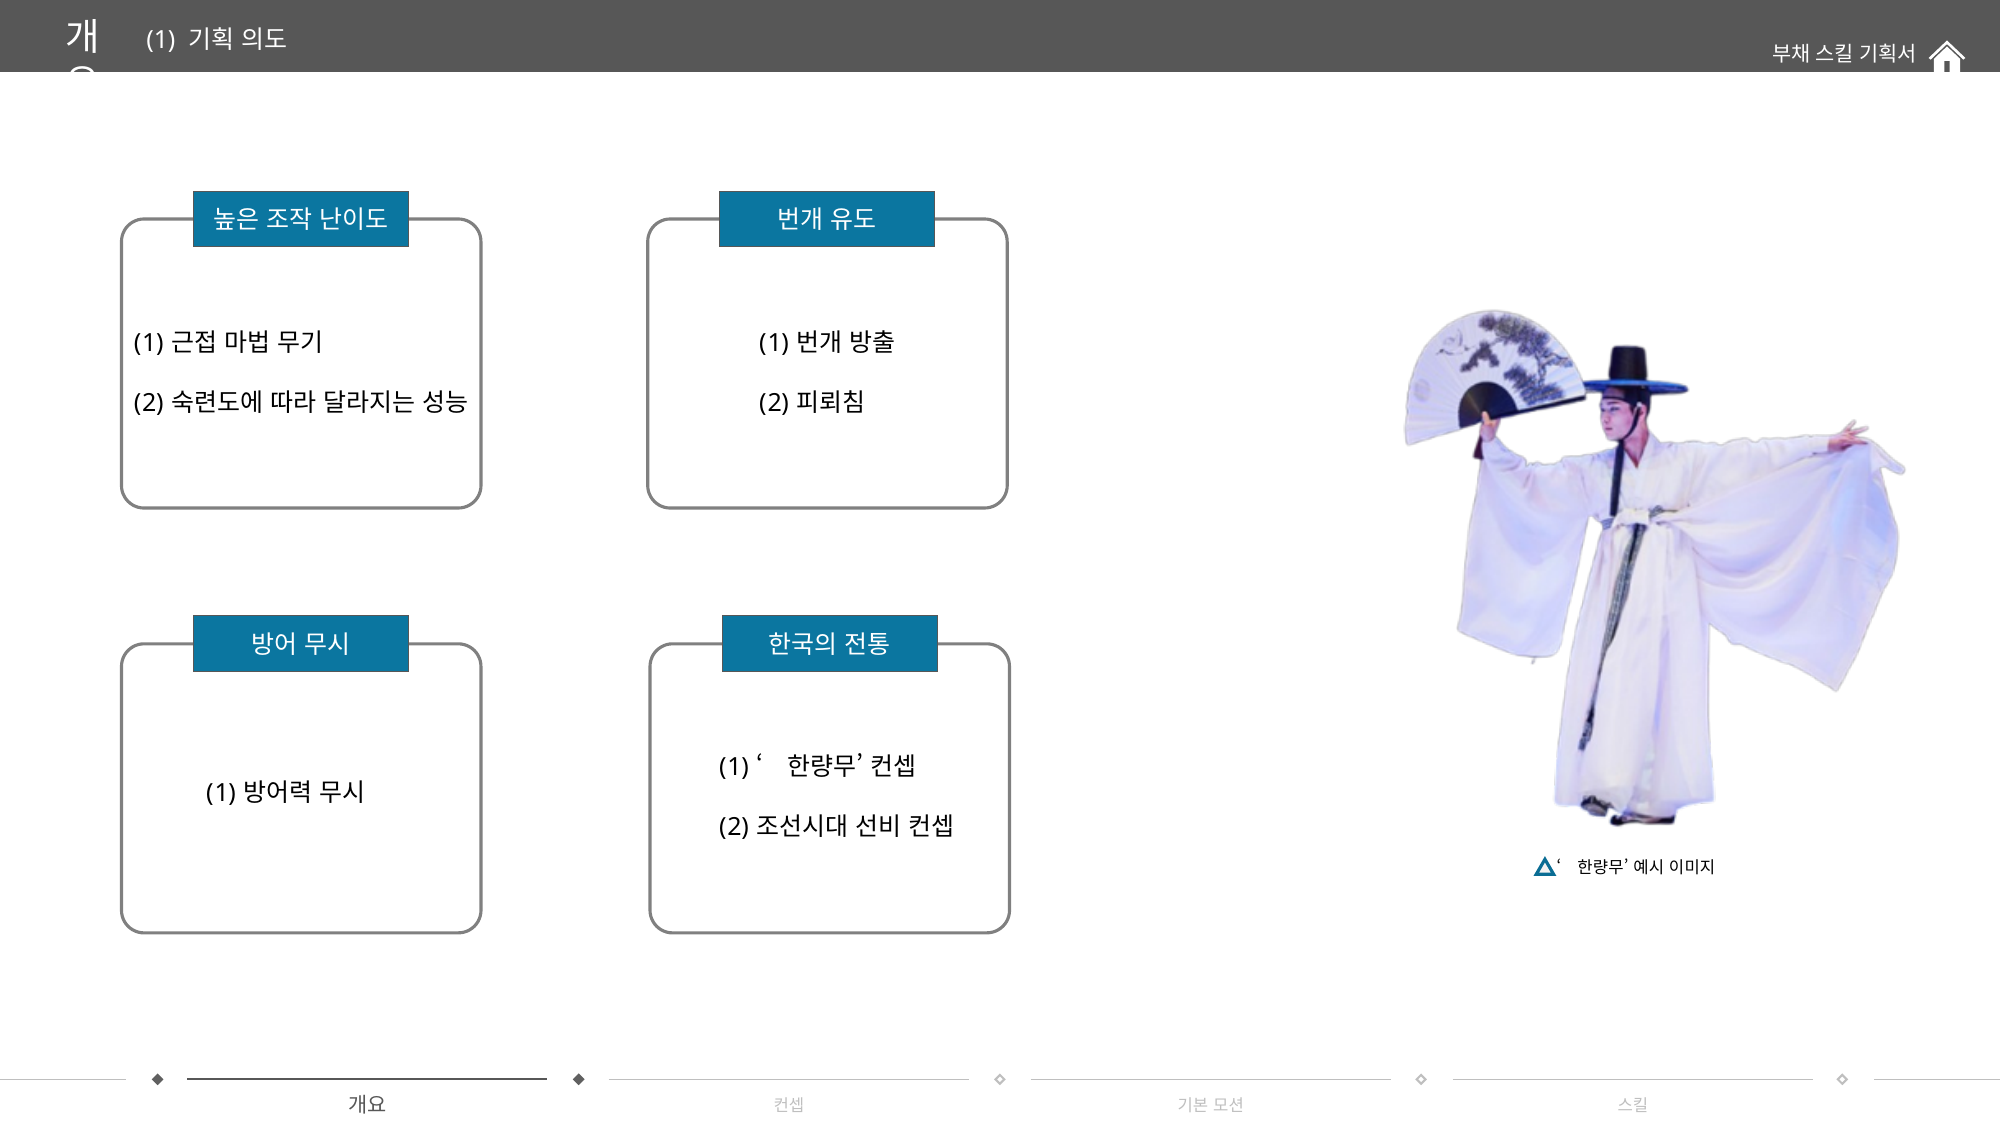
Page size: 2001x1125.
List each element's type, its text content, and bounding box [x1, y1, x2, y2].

text_box [648, 642, 1012, 935]
text_box [119, 217, 483, 319]
text_box 번개 방출 피뢰침 [744, 319, 911, 424]
text_box 한국의 전통 [721, 614, 939, 673]
text_box (1) 기획 의도 [131, 16, 571, 62]
text_box 번개 유도 [718, 189, 936, 248]
text_box [119, 642, 483, 935]
text_box 방어력 무시 [191, 768, 381, 814]
text_box 근접 마법 무기 숙련도에 따라 달라지는 성능 [119, 319, 484, 424]
text_box 개요 [34, 5, 132, 111]
text_box 높은 조작 난이도 [192, 189, 410, 248]
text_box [1928, 39, 1966, 73]
text_box [0, 0, 2000, 73]
text_box 부채 스킬 기획서 [1757, 39, 1928, 66]
text_box [119, 424, 483, 510]
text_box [0, 1074, 2000, 1125]
text_box 방어 무시 [192, 614, 410, 673]
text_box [1386, 292, 1916, 885]
text_box ‘한량무’ 컨셉 조선시대 선비 컨셉 [704, 743, 970, 848]
text_box [646, 217, 1009, 510]
